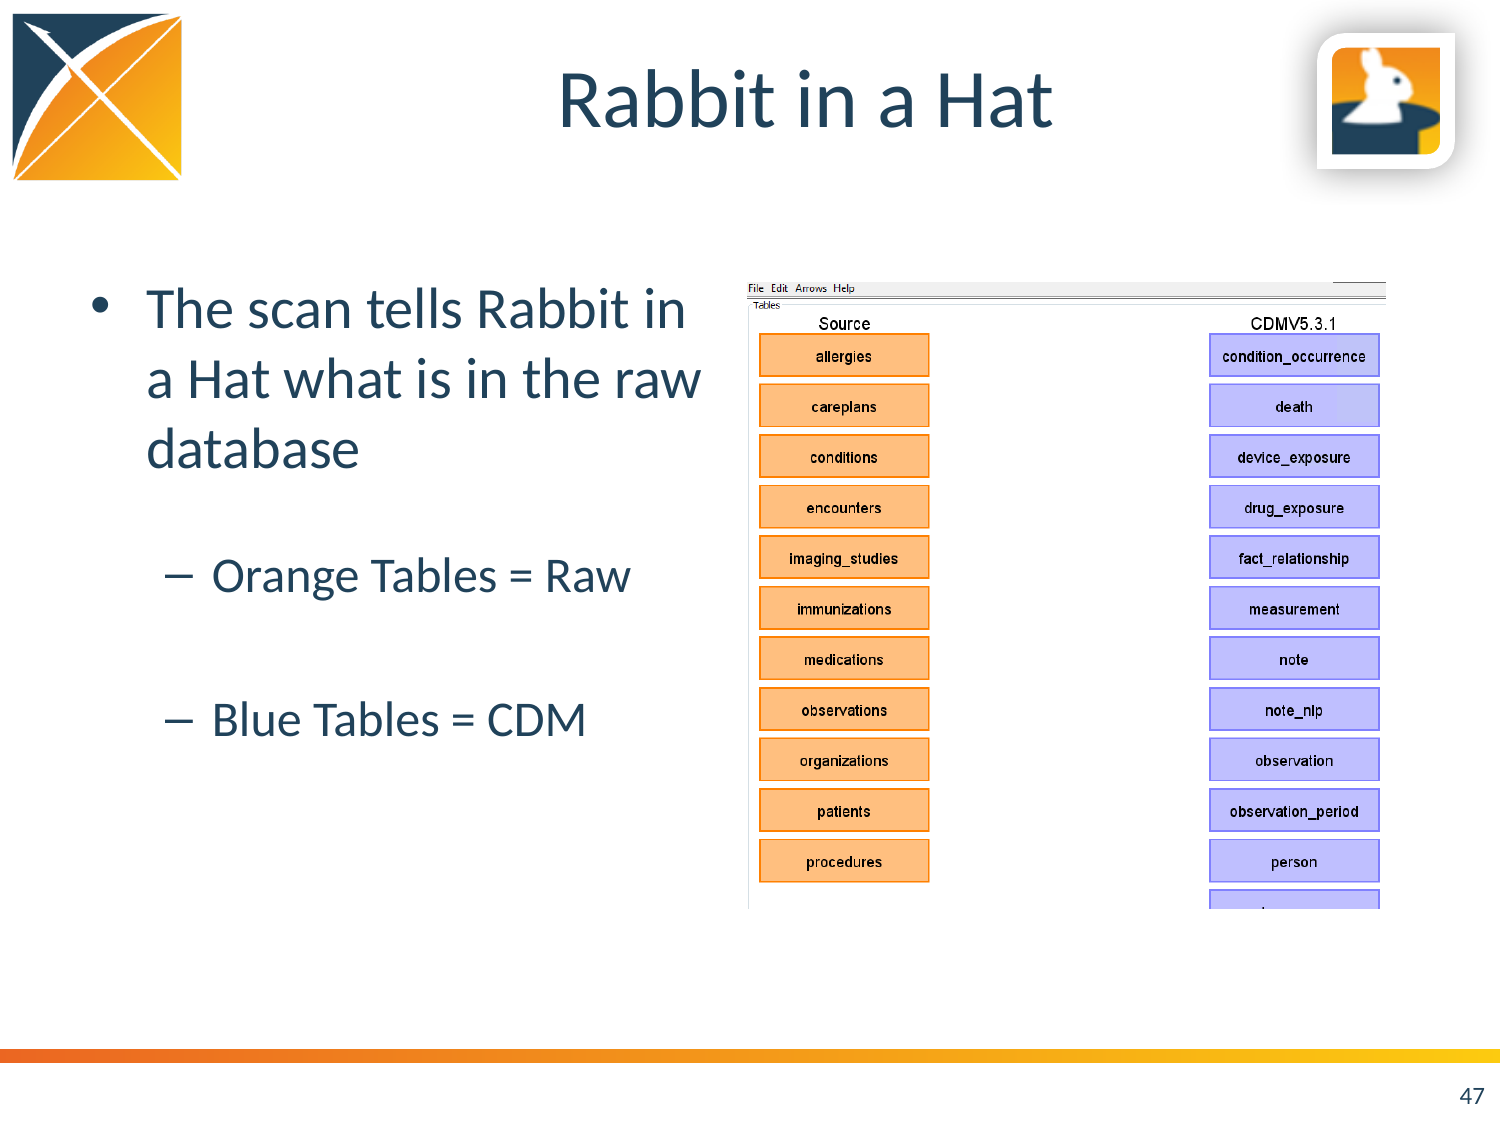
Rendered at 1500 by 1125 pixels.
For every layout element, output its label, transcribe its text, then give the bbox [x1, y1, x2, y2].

list The scan tells Rabbit in a Hat what is in the raw database Orange Tables = Raw Blue Tables = CDM [75, 262, 738, 1005]
picture [1324, 40, 1448, 162]
picture [0, 0, 206, 200]
picture [747, 281, 1387, 910]
title Rabbit in a Hat [187, 24, 1425, 163]
slide_number 47 [1149, 1065, 1500, 1125]
